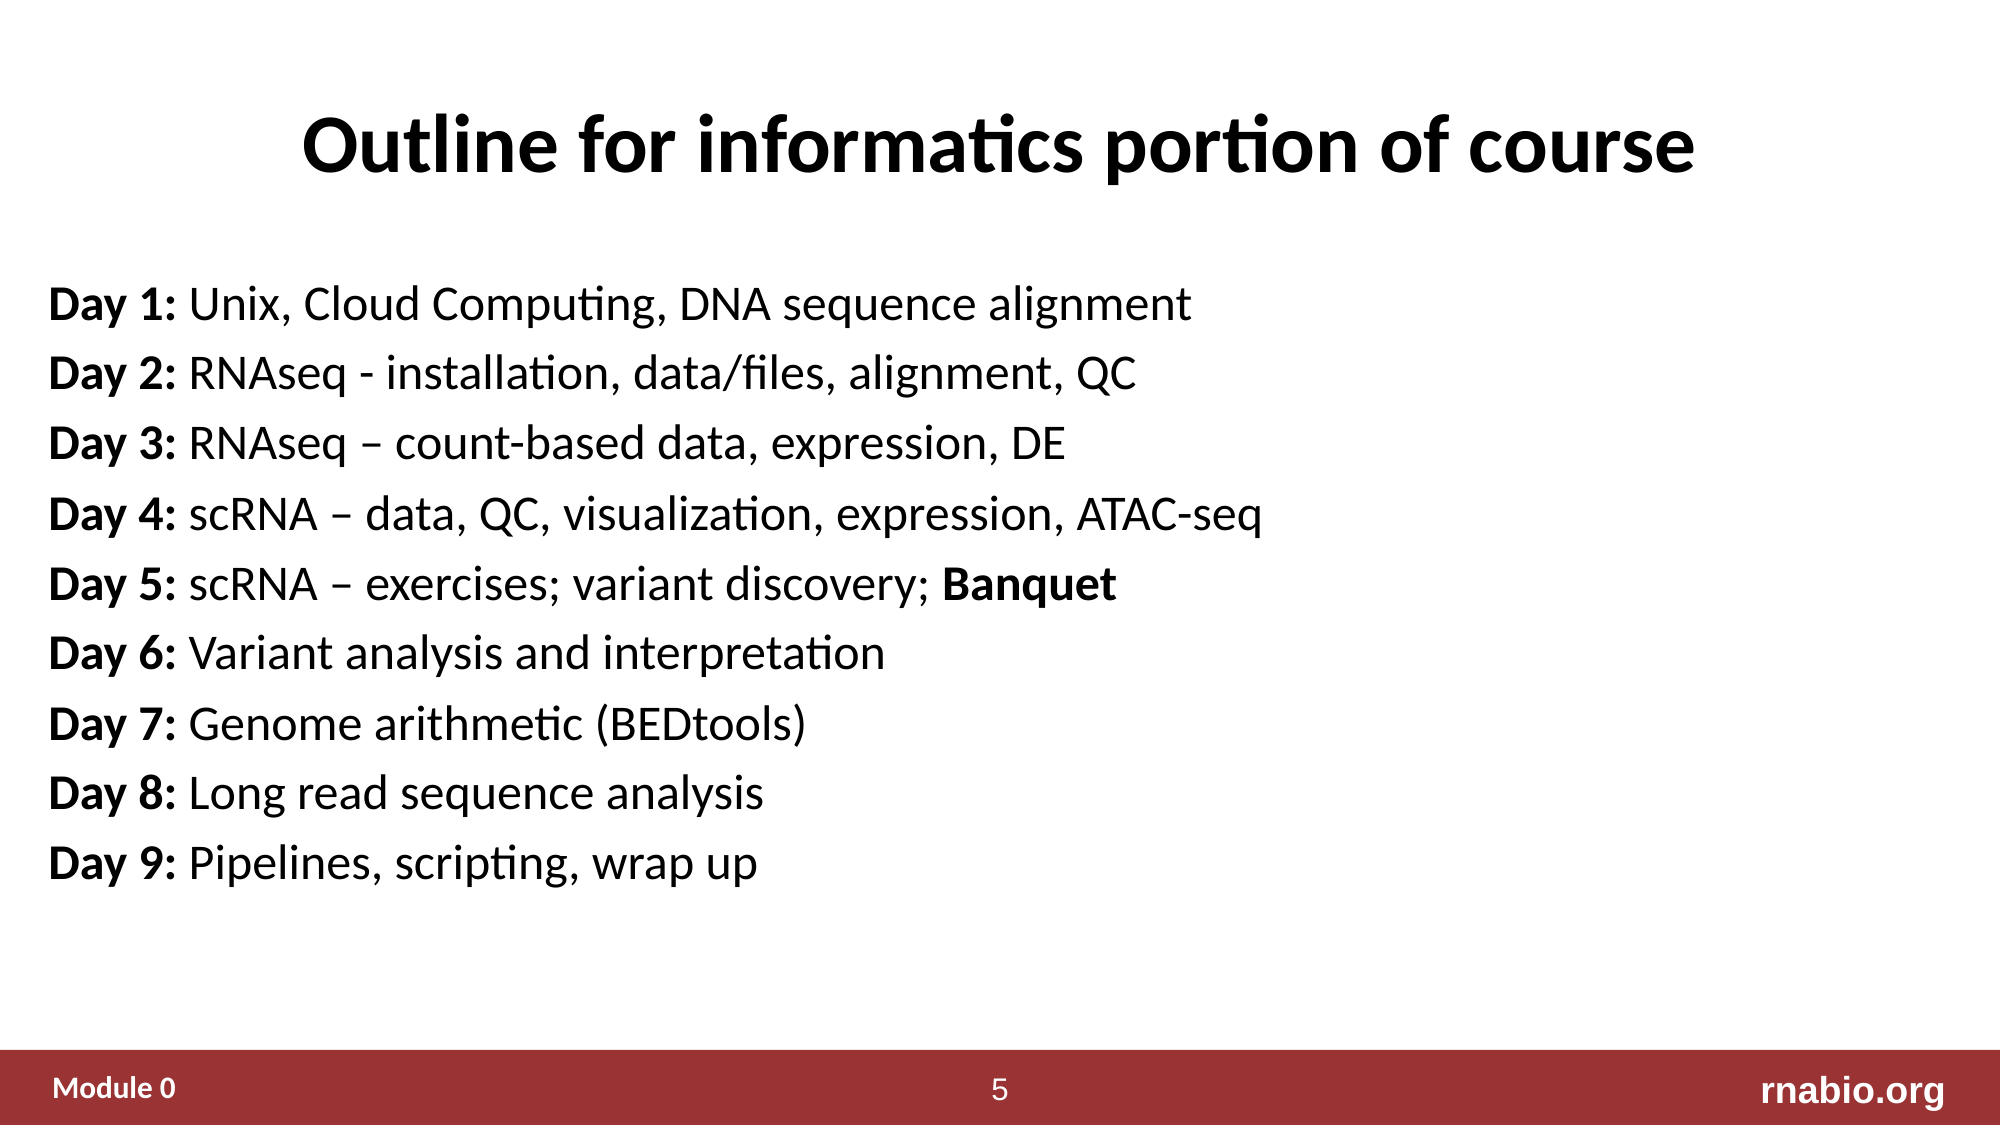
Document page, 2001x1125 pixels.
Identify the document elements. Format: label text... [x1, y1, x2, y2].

title Outline for informatics portion of course [33, 45, 1967, 233]
list Day 1: Unix, Cloud Computing, DNA sequence alignment Day 2: RNAseq - installation, data/files, alignment, QC Day 3: RNAseq – count-based data, expression, DE Day 4: scRNA – data, QC, visualization, expression, ATAC-seq Day 5: scRNA – exercises; variant discovery; Banquet Day 6: Variant analysis and interpretation Day 7: Genome arithmetic (BEDtools) Day 8: Long read sequence analysis Day 9: Pipelines, scripting, wrap up [33, 262, 1967, 1038]
